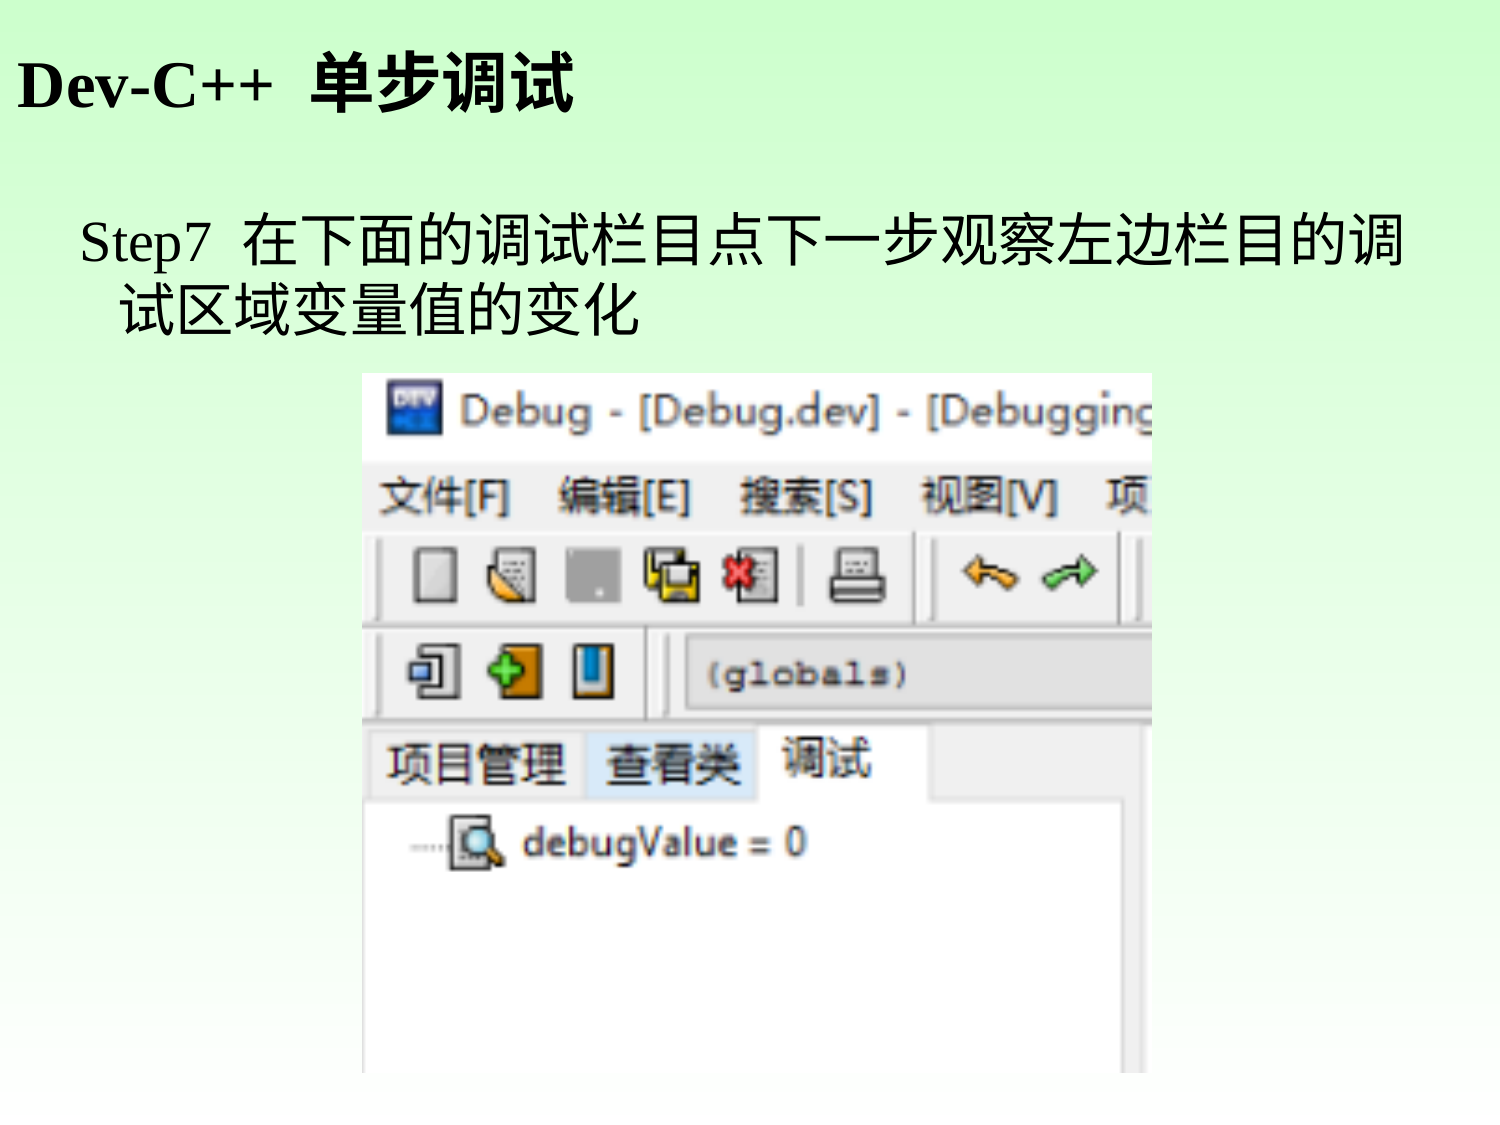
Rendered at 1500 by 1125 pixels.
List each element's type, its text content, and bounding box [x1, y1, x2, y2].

text_box Step7 在下面的调试栏目点下一步观察左边栏目的调试区域变量值的变化 [64, 196, 1471, 374]
picture [362, 373, 1152, 1074]
text_box Dev-C++ 单步调试 [3, 33, 1386, 115]
